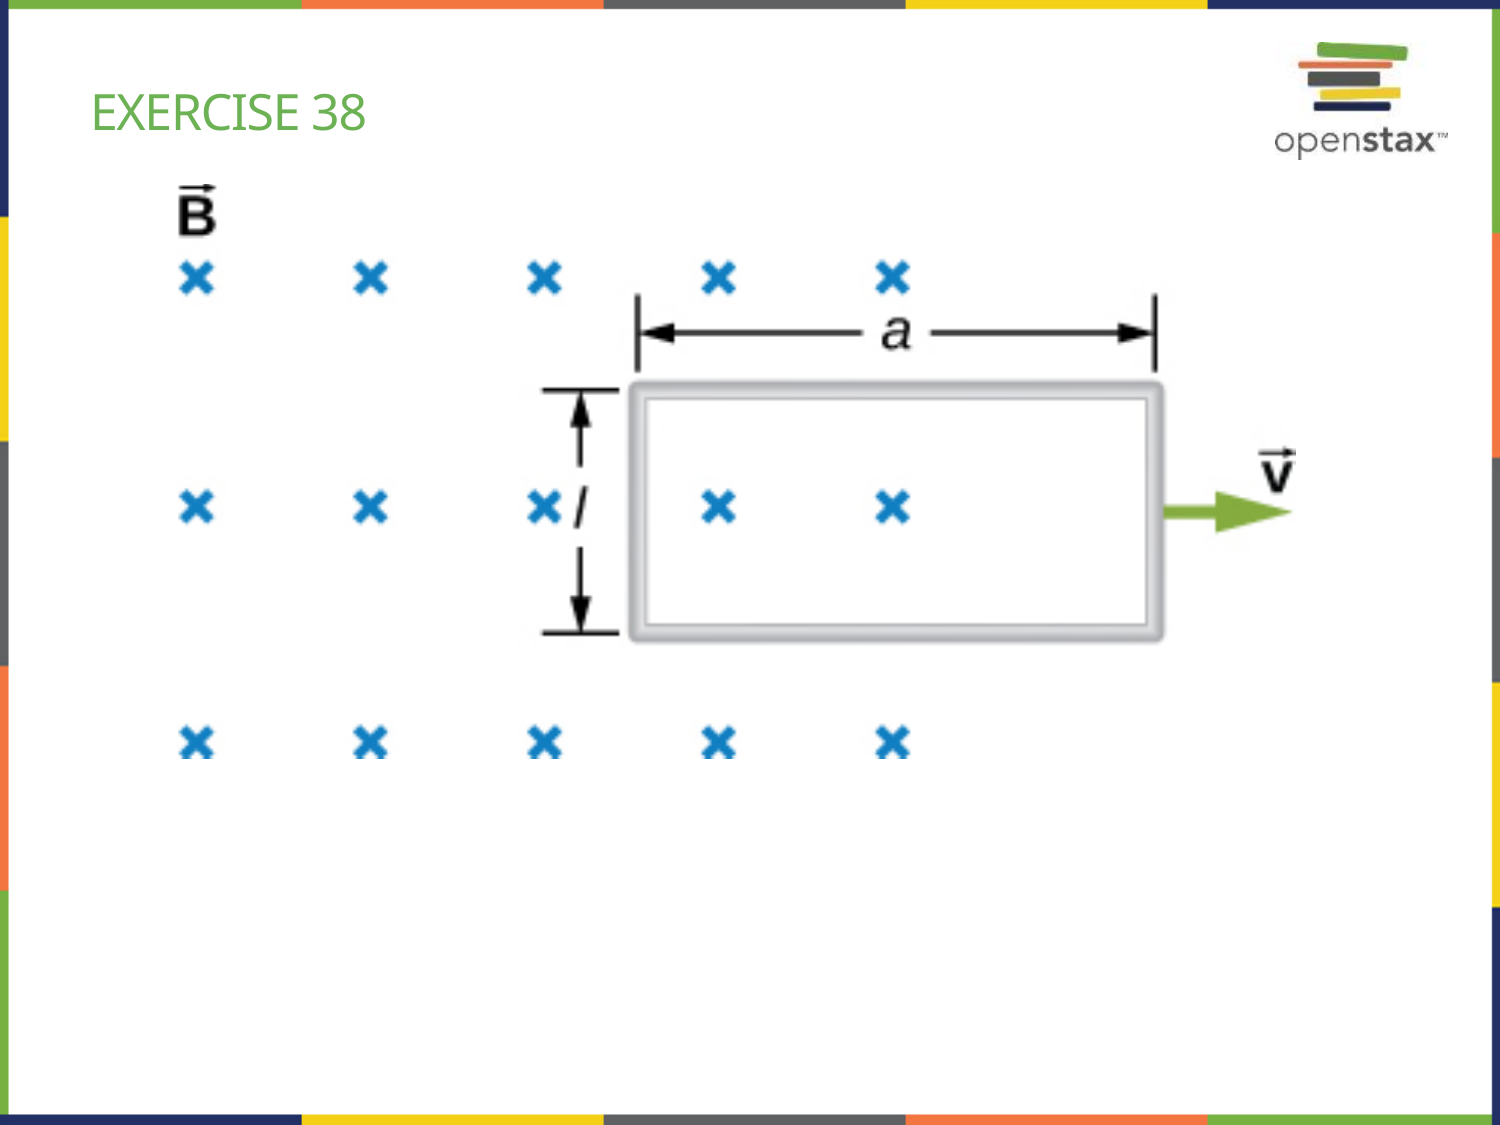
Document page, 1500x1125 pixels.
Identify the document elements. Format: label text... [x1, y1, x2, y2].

picture [0, 0, 1500, 1125]
title Exercise 38 [75, 39, 1275, 148]
